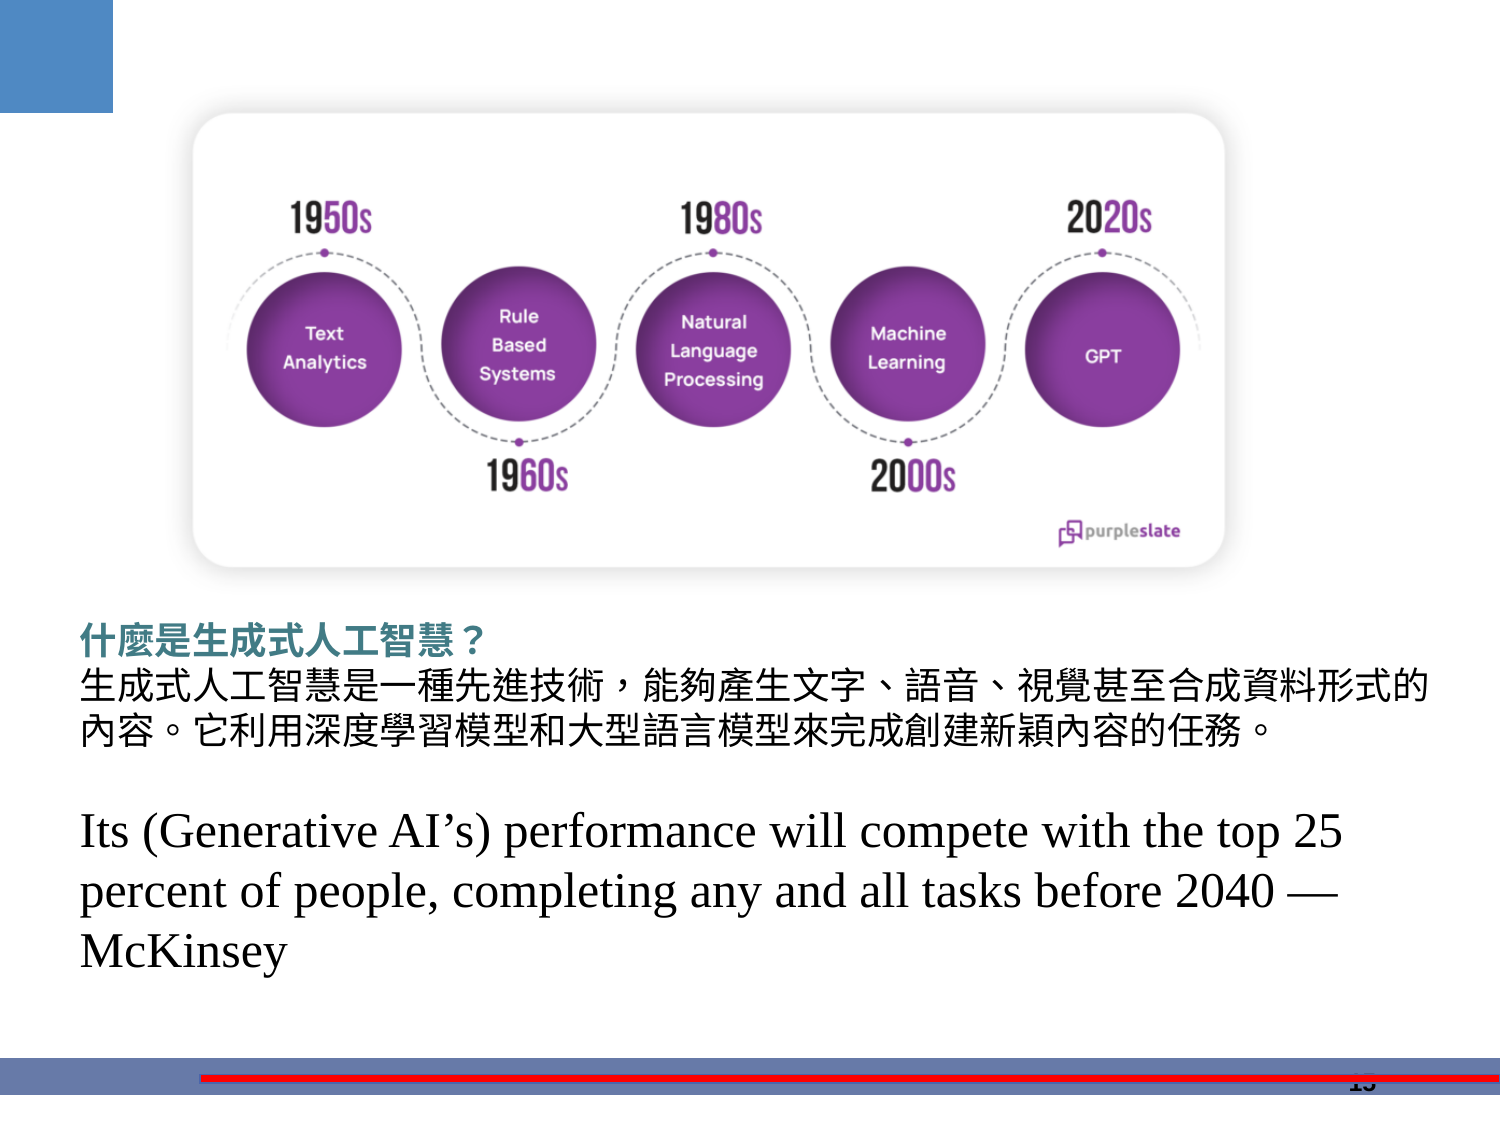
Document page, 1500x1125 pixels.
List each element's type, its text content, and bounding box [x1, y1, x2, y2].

text_box 什麼是生成式人工智慧？ 生成式人工智慧是一種先進技術，能夠產生文字、語音、視覺甚至合成資料形式的內容。它利用深度學習模型和大型語言模型來完成創建新穎內容的任務。 Its (Generative AI’s) performance will compete with the top 25 percent of people, completing any and all tasks before 2040 — McKinsey [64, 609, 1452, 1015]
picture [159, 19, 1261, 639]
